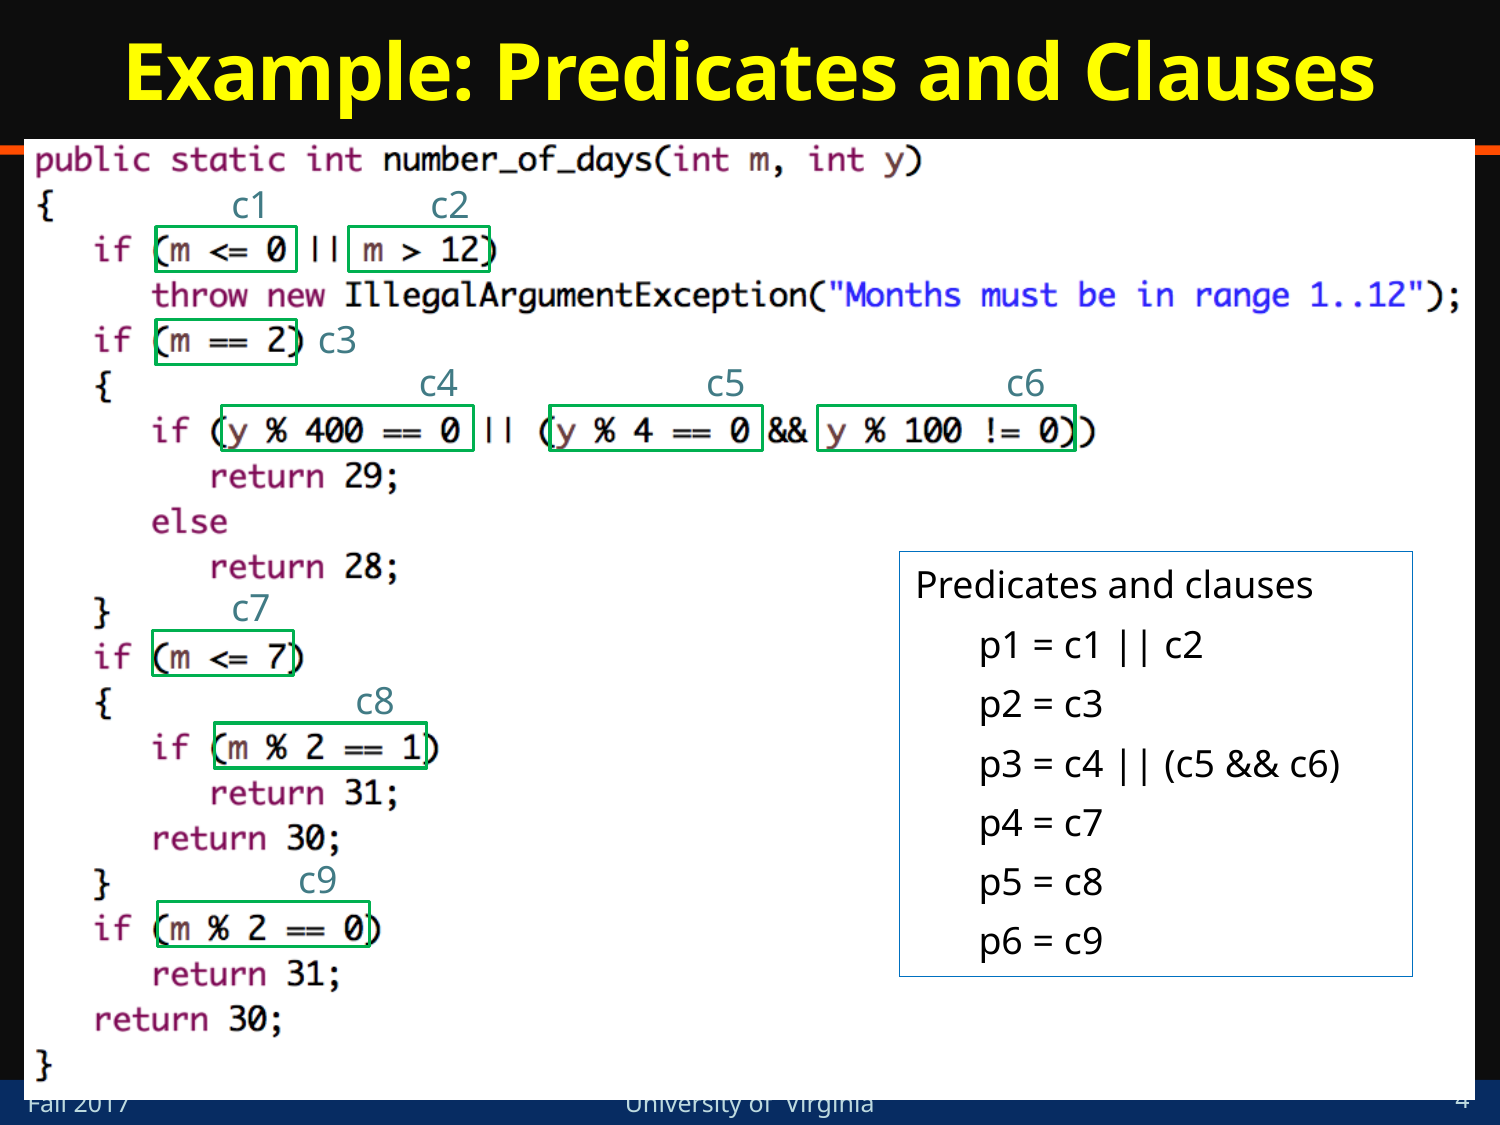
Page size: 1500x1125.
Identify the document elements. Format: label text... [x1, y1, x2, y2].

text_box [155, 312, 376, 372]
picture [24, 138, 1476, 1101]
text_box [149, 579, 294, 676]
title Example: Predicates and Clauses [0, 0, 1500, 150]
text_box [816, 354, 1076, 451]
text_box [348, 176, 491, 272]
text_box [221, 354, 477, 451]
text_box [156, 851, 370, 947]
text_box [149, 176, 298, 272]
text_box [214, 672, 427, 769]
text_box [549, 354, 764, 451]
